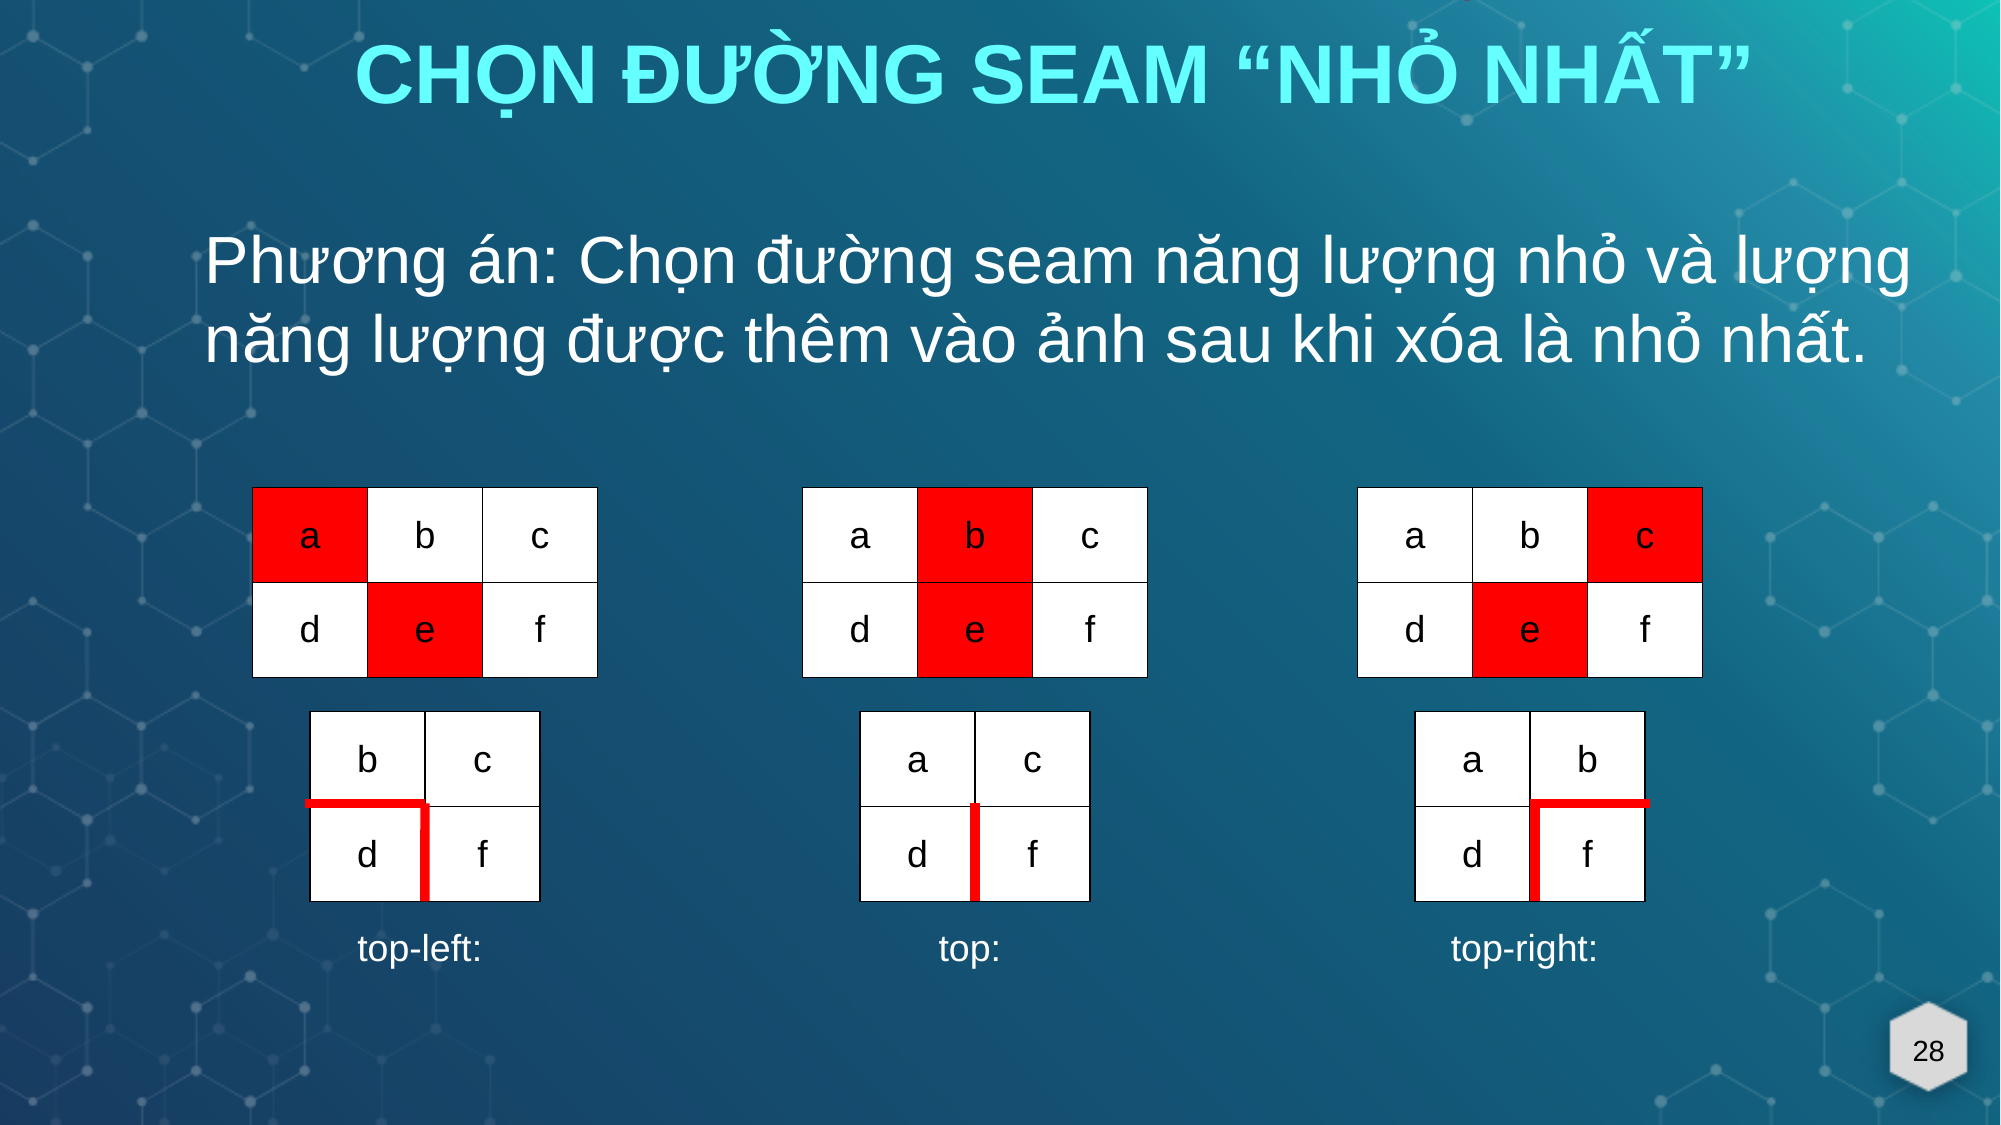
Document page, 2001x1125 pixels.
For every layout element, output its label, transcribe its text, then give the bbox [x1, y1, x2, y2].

table_header c [426, 712, 539, 806]
table_cell f [483, 583, 597, 677]
table_cell d [1416, 807, 1529, 901]
text_box Phương án: Chọn đường seam năng lượng nhỏ và lượng năng lượng được thêm vào ảnh sau khi xóa là nhỏ nhất. [189, 271, 1990, 478]
table_cell e [1473, 583, 1587, 677]
table_header c [1588, 488, 1702, 582]
table_header a [803, 488, 917, 582]
table_cell f [1540, 812, 1644, 901]
table_header c [1033, 488, 1147, 582]
table_header a [1416, 712, 1529, 806]
table_cell f [980, 807, 1089, 901]
table_cell e [918, 583, 1032, 677]
table_cell f [430, 807, 539, 901]
table_header a [1358, 488, 1472, 582]
table_cell d [1358, 583, 1472, 677]
table_header c [976, 712, 1089, 806]
picture [0, 0, 2001, 1125]
table_header c [483, 488, 597, 582]
table_header b [311, 712, 424, 799]
table_cell f [1588, 583, 1702, 677]
table_cell d [253, 583, 367, 677]
table_header b [918, 488, 1032, 582]
table_header b [368, 488, 482, 582]
text_box Chọn đường seam “nhỏ nhất” [339, 12, 1858, 126]
table_header a [253, 488, 367, 582]
table_header a [861, 712, 974, 806]
table_cell d [861, 807, 970, 901]
table_header b [1473, 488, 1587, 582]
table_cell d [311, 812, 420, 901]
table_header b [1531, 712, 1644, 799]
table_cell d [803, 583, 917, 677]
table_cell e [368, 583, 482, 677]
table_cell f [1033, 583, 1147, 677]
